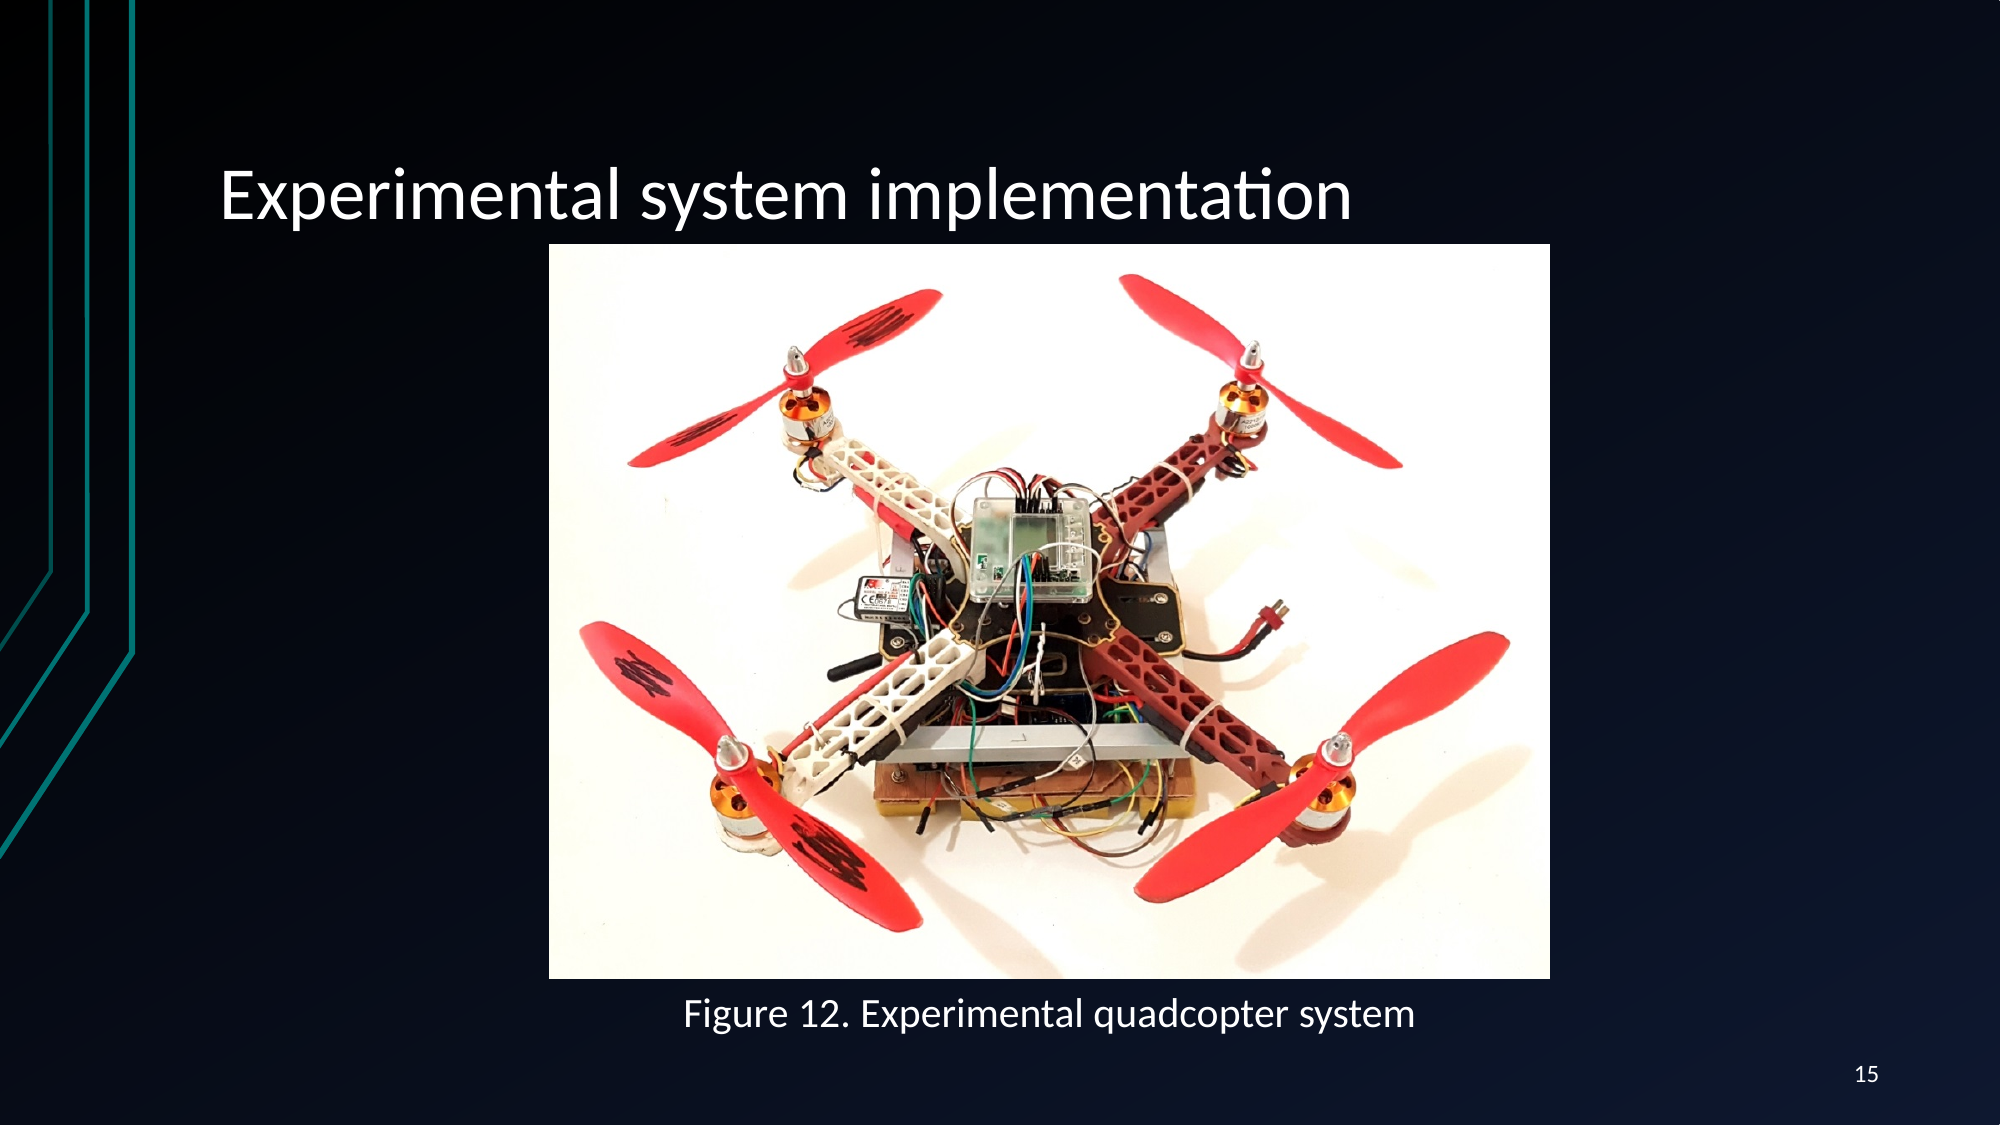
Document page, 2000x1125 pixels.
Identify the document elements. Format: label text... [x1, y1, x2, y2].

title Experimental system implementation [199, 45, 1900, 246]
slide_number 15 [1732, 1042, 1900, 1103]
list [549, 243, 1550, 979]
text_box Figure 12. Experimental quadcopter system [399, 978, 1700, 1044]
